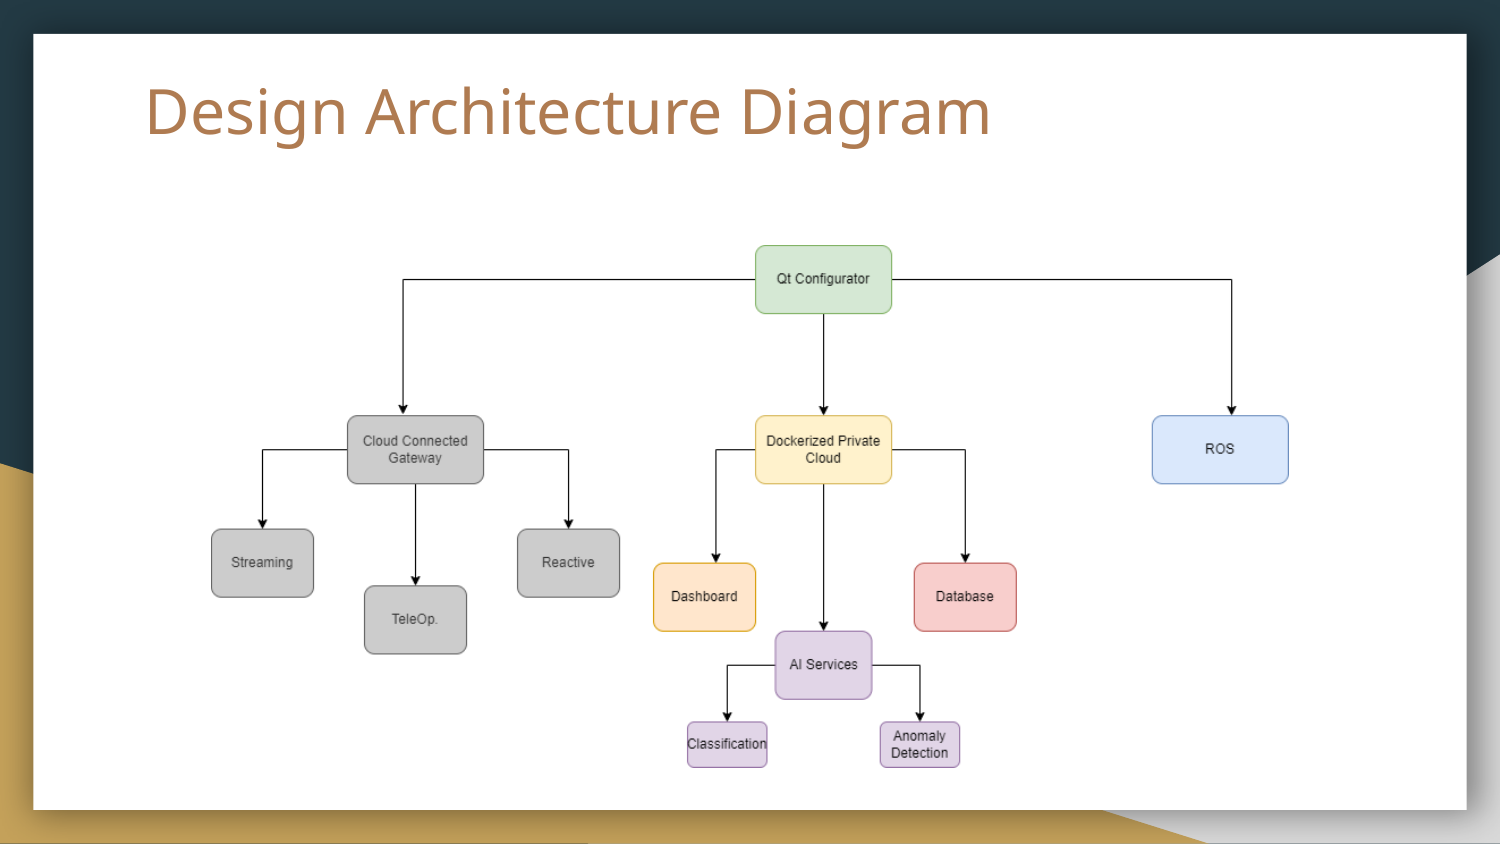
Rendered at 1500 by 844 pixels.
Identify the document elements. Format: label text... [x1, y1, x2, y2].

picture [211, 245, 1289, 768]
title Design Architecture Diagram [123, 56, 1355, 214]
